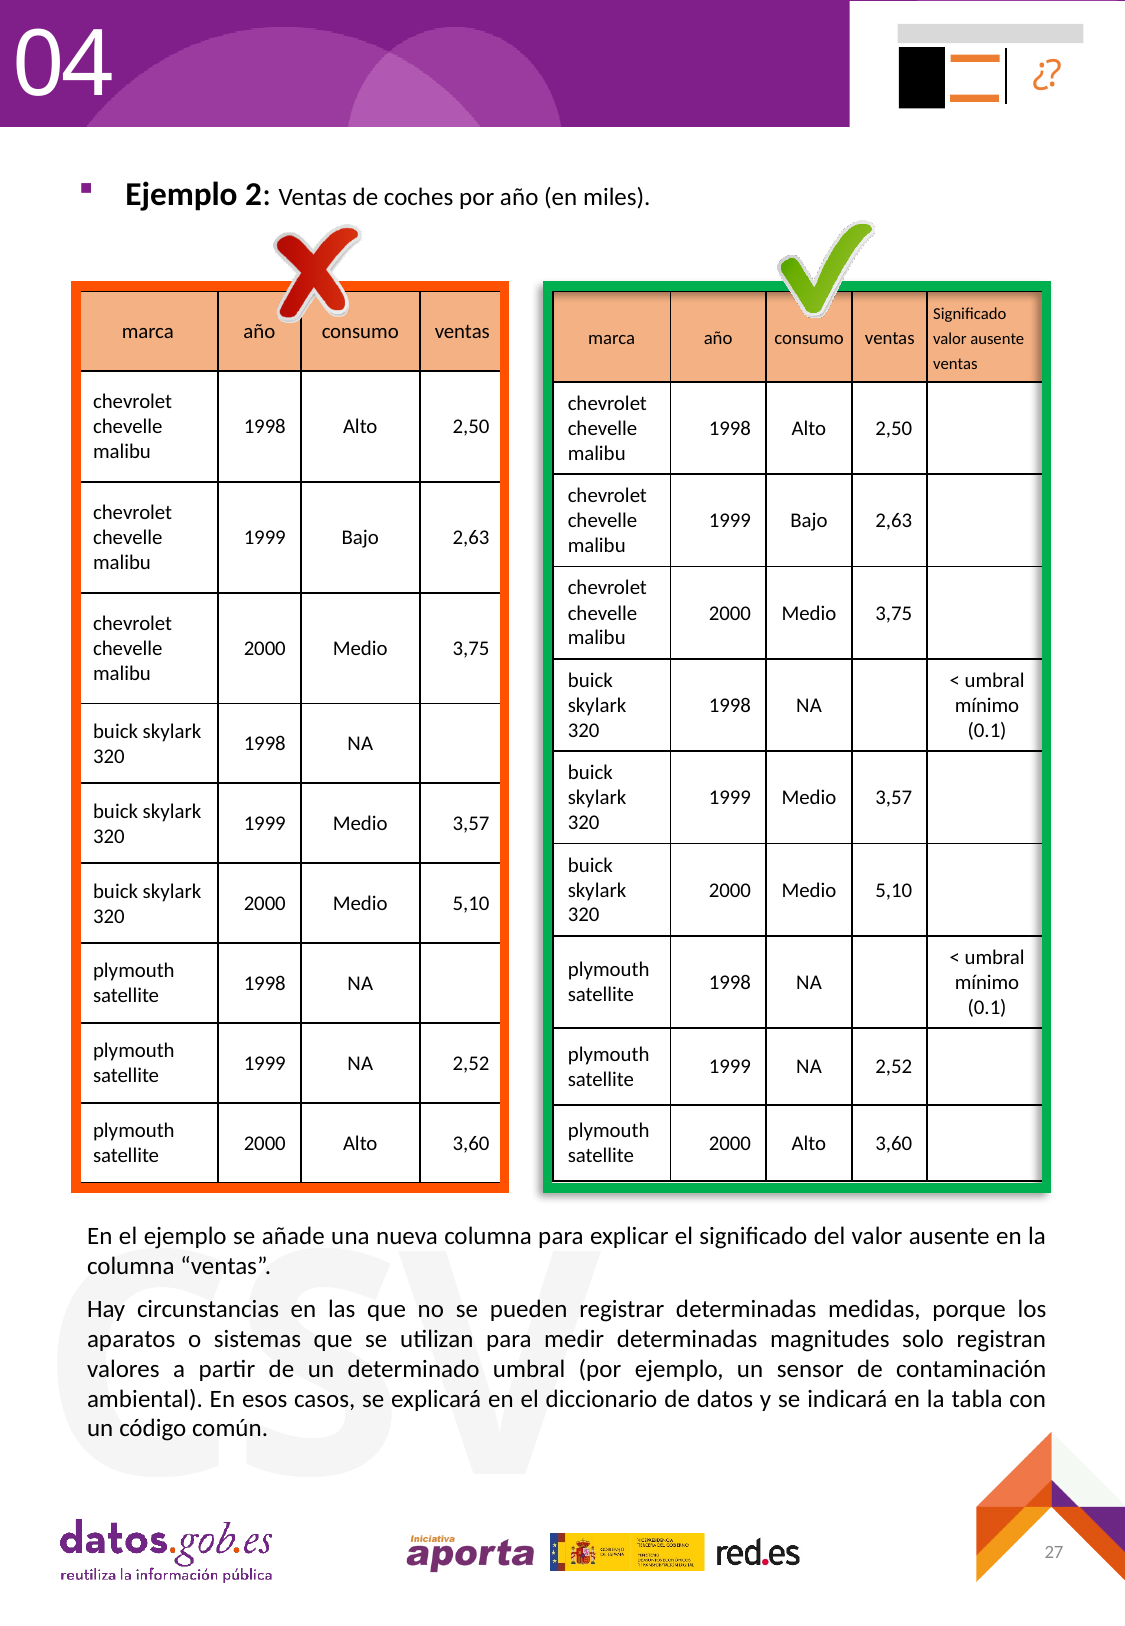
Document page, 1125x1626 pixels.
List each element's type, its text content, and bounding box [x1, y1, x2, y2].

picture [273, 224, 362, 323]
text_box [849, 0, 1125, 131]
picture [777, 220, 875, 318]
text_box 04 [0, 0, 136, 122]
picture [0, 0, 849, 127]
text_box Ejemplo 2: Ventas de coches por año (en miles). [63, 165, 1021, 220]
text_box En el ejemplo se añade una nueva columna para explicar el significado del valor ausente en la columna “ventas”. Hay circunstancias en las que no se pueden registrar determinadas medidas, porque los aparatos o sistemas que se utilizan para medir determinadas magnitudes solo registran valores a partir de un determinado umbral (por ejemplo, un sensor de contaminación ambiental). En esos casos, se explicará en el diccionario de datos y se indicará en la tabla con un código común. [72, 1212, 1064, 1480]
slide_number 27 [825, 1507, 1079, 1595]
picture [60, 1519, 272, 1583]
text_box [897, 23, 1084, 133]
picture [961, 1432, 1125, 1593]
picture [405, 1533, 537, 1573]
text_box [75, 285, 505, 1189]
picture [550, 1533, 815, 1571]
text_box [547, 285, 1048, 1189]
